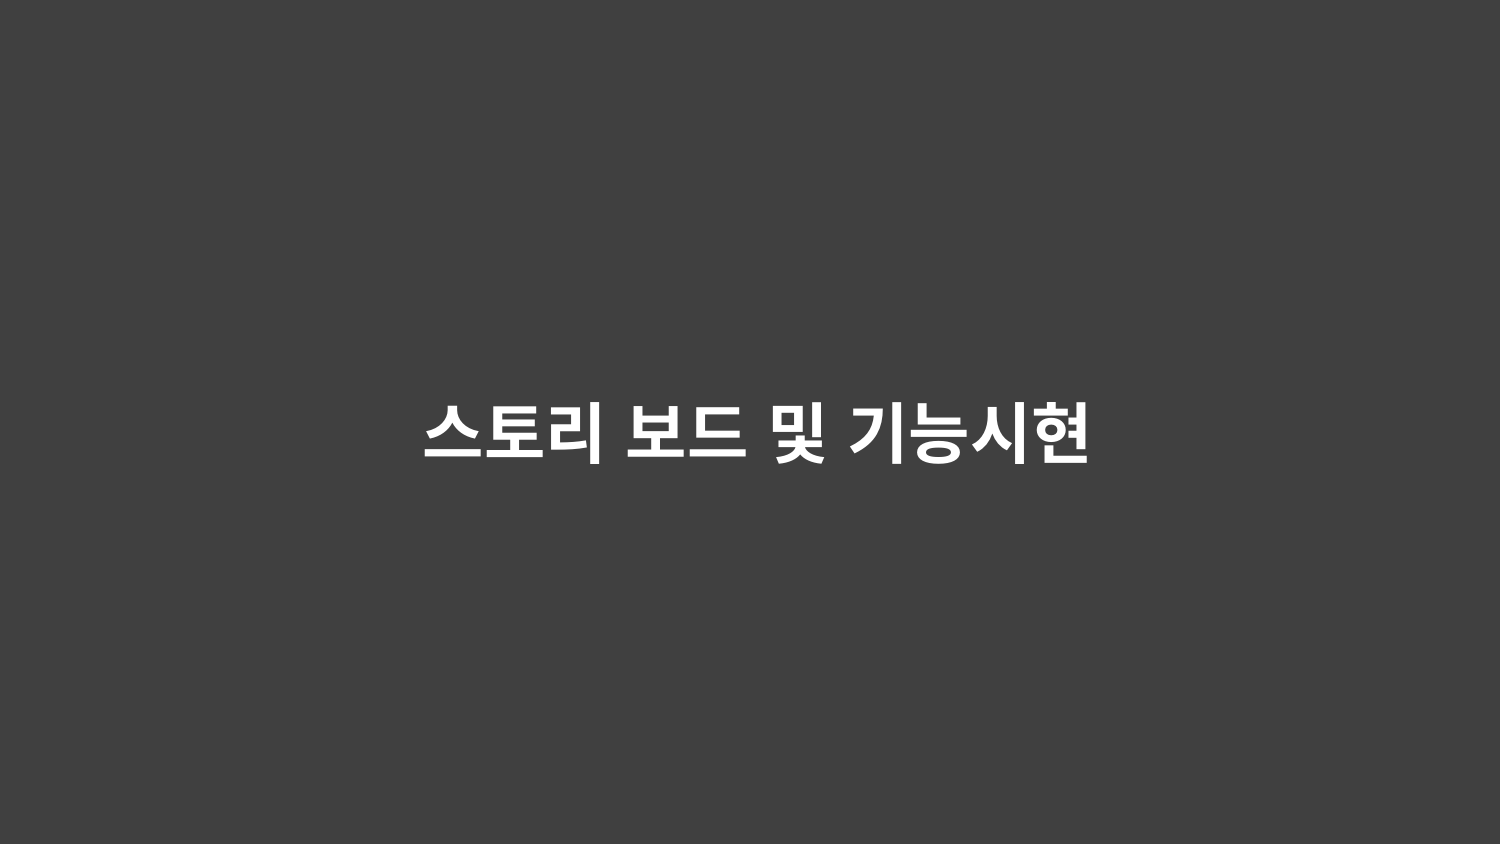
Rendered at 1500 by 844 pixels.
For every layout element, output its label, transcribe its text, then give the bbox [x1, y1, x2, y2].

text_box 스토리 보드 및 기능시현 [371, 346, 1106, 478]
